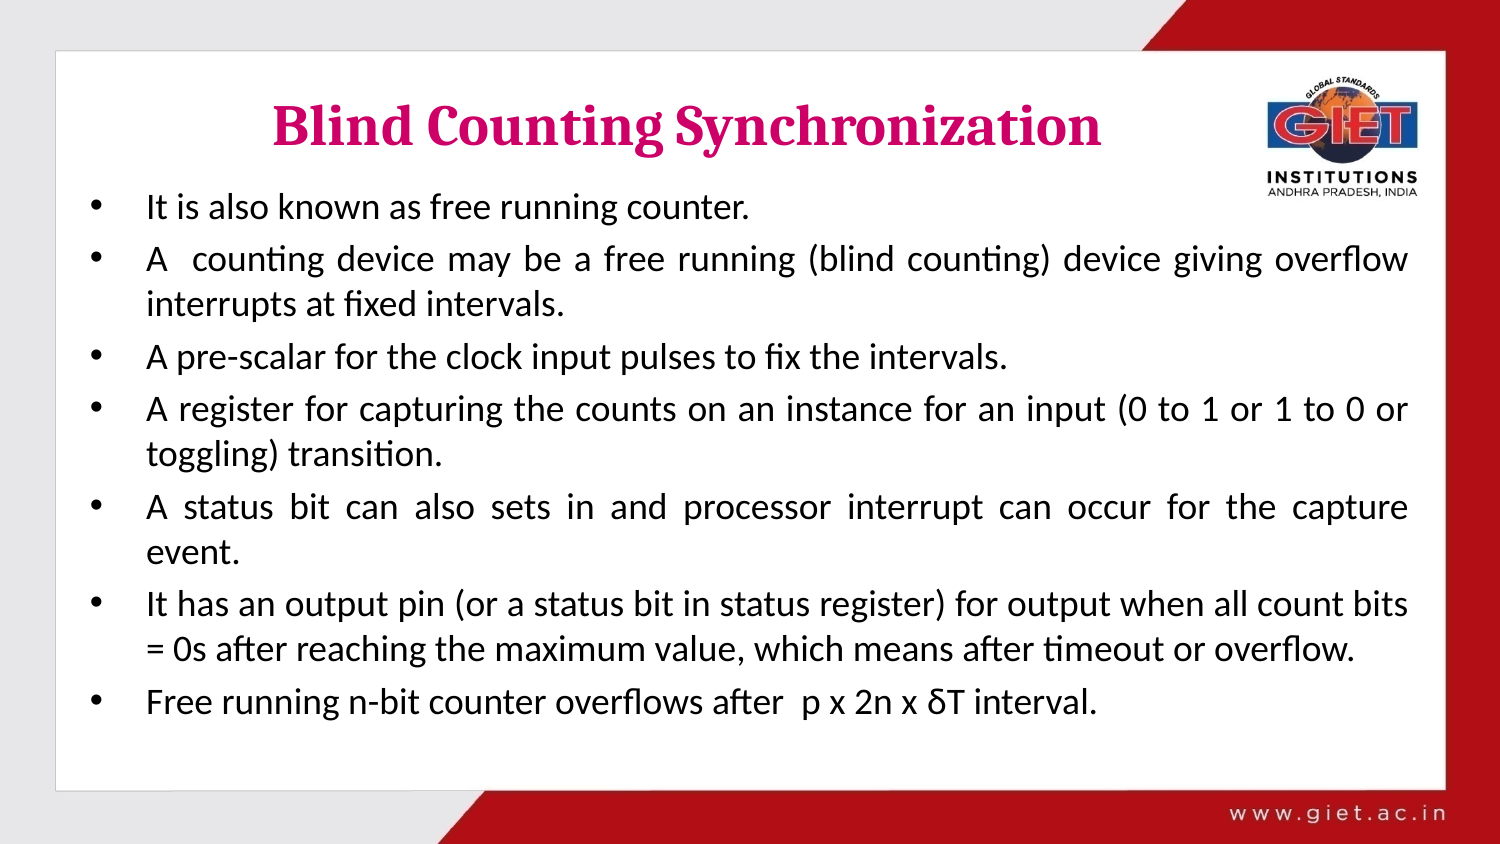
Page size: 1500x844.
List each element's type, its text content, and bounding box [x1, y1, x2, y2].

list It is also known as free running counter. A counting device may be a free running (blind counting) device giving overflow interrupts at fixed intervals. A pre-scalar for the clock input pulses to fix the intervals. A register for capturing the counts on an instance for an input (0 to 1 or 1 to 0 or toggling) transition. A status bit can also sets in and processor interrupt can occur for the capture event. It has an output pin (or a status bit in status register) for output when all count bits = 0s after reaching the maximum value, which means after timeout or overflow. Free running n-bit counter overflows after p x 2n x δT interval. [74, 174, 1426, 777]
picture [0, 0, 1500, 844]
title Blind Counting Synchronization [74, 70, 1302, 174]
